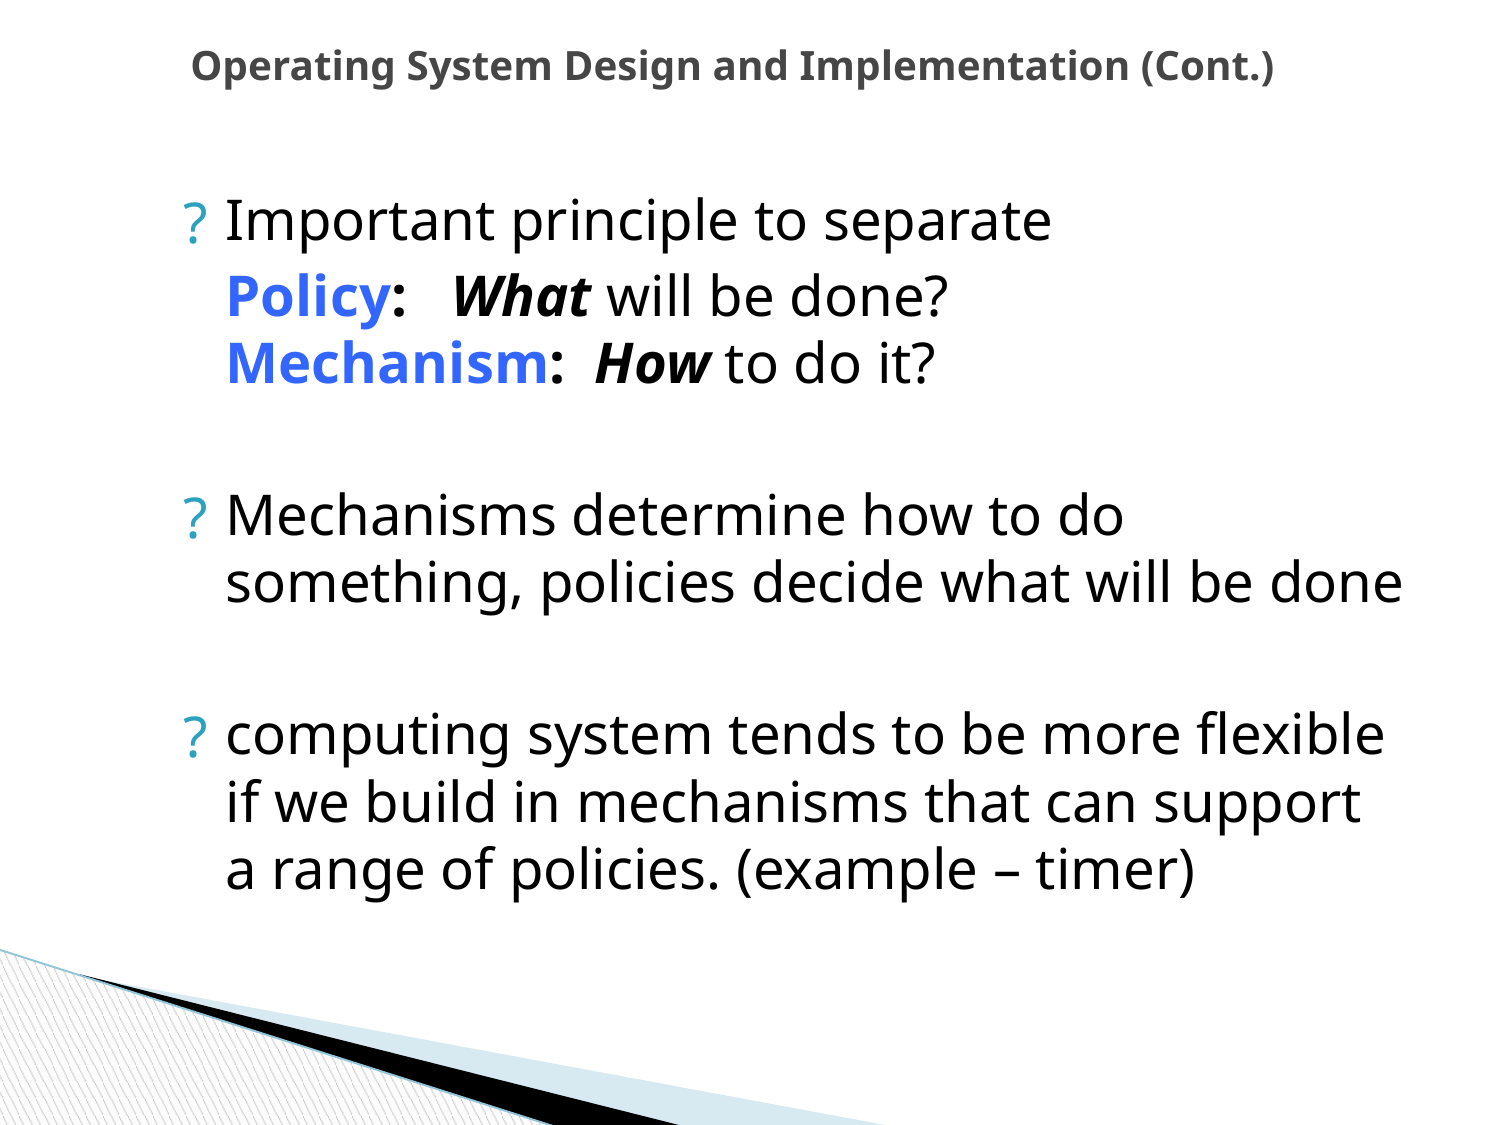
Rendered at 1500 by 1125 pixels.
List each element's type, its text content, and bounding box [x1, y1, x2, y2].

title Operating System Design and Implementation (Cont.) [175, 17, 1500, 112]
list Important principle to separate Policy: What will be done? Mechanism: How to do it? Mechanisms determine how to do something, policies decide what will be done computing system tends to be more flexible if we build in mechanisms that can support a range of policies. (example – timer) [150, 176, 1420, 1063]
